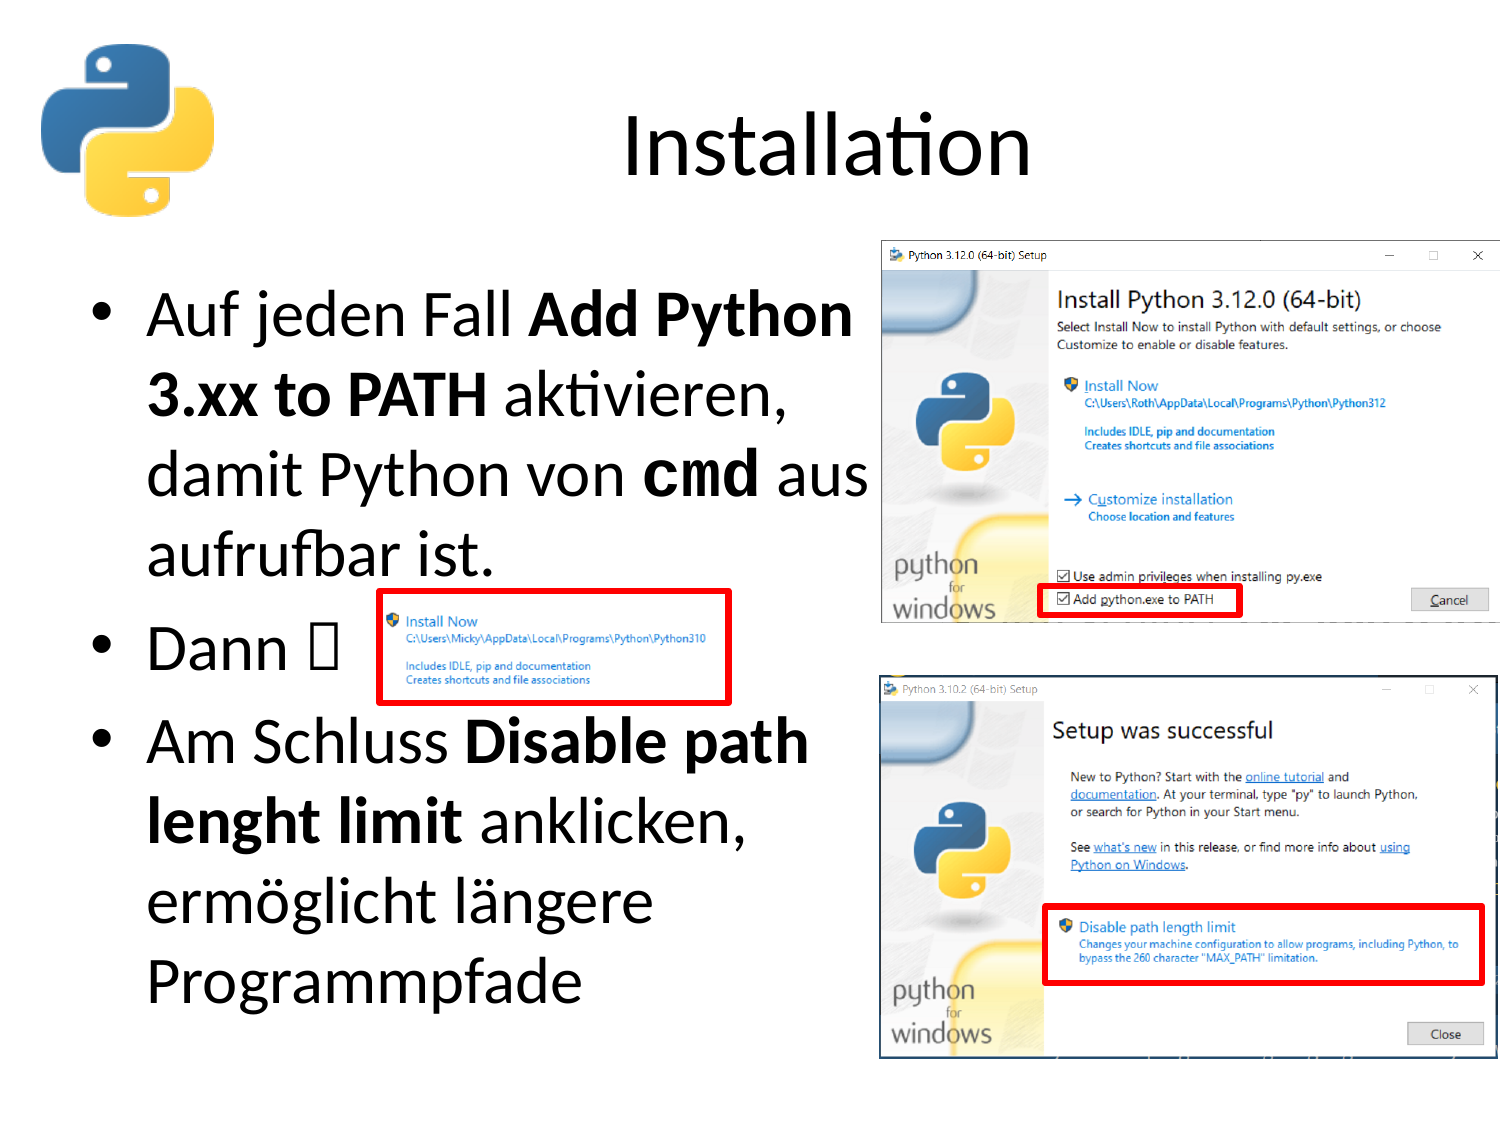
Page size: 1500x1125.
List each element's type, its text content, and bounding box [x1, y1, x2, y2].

picture [881, 240, 1500, 623]
title Installation [230, 45, 1425, 233]
picture [382, 593, 726, 701]
list Auf jeden Fall Add Python 3.xx to PATH aktivieren, damit Python von cmd aus aufrufbar ist. Dann  Am Schluss Disable path lenght limit anklicken, ermöglicht längere Programmpfade [75, 262, 916, 1106]
picture [879, 675, 1498, 1059]
picture [41, 44, 214, 217]
